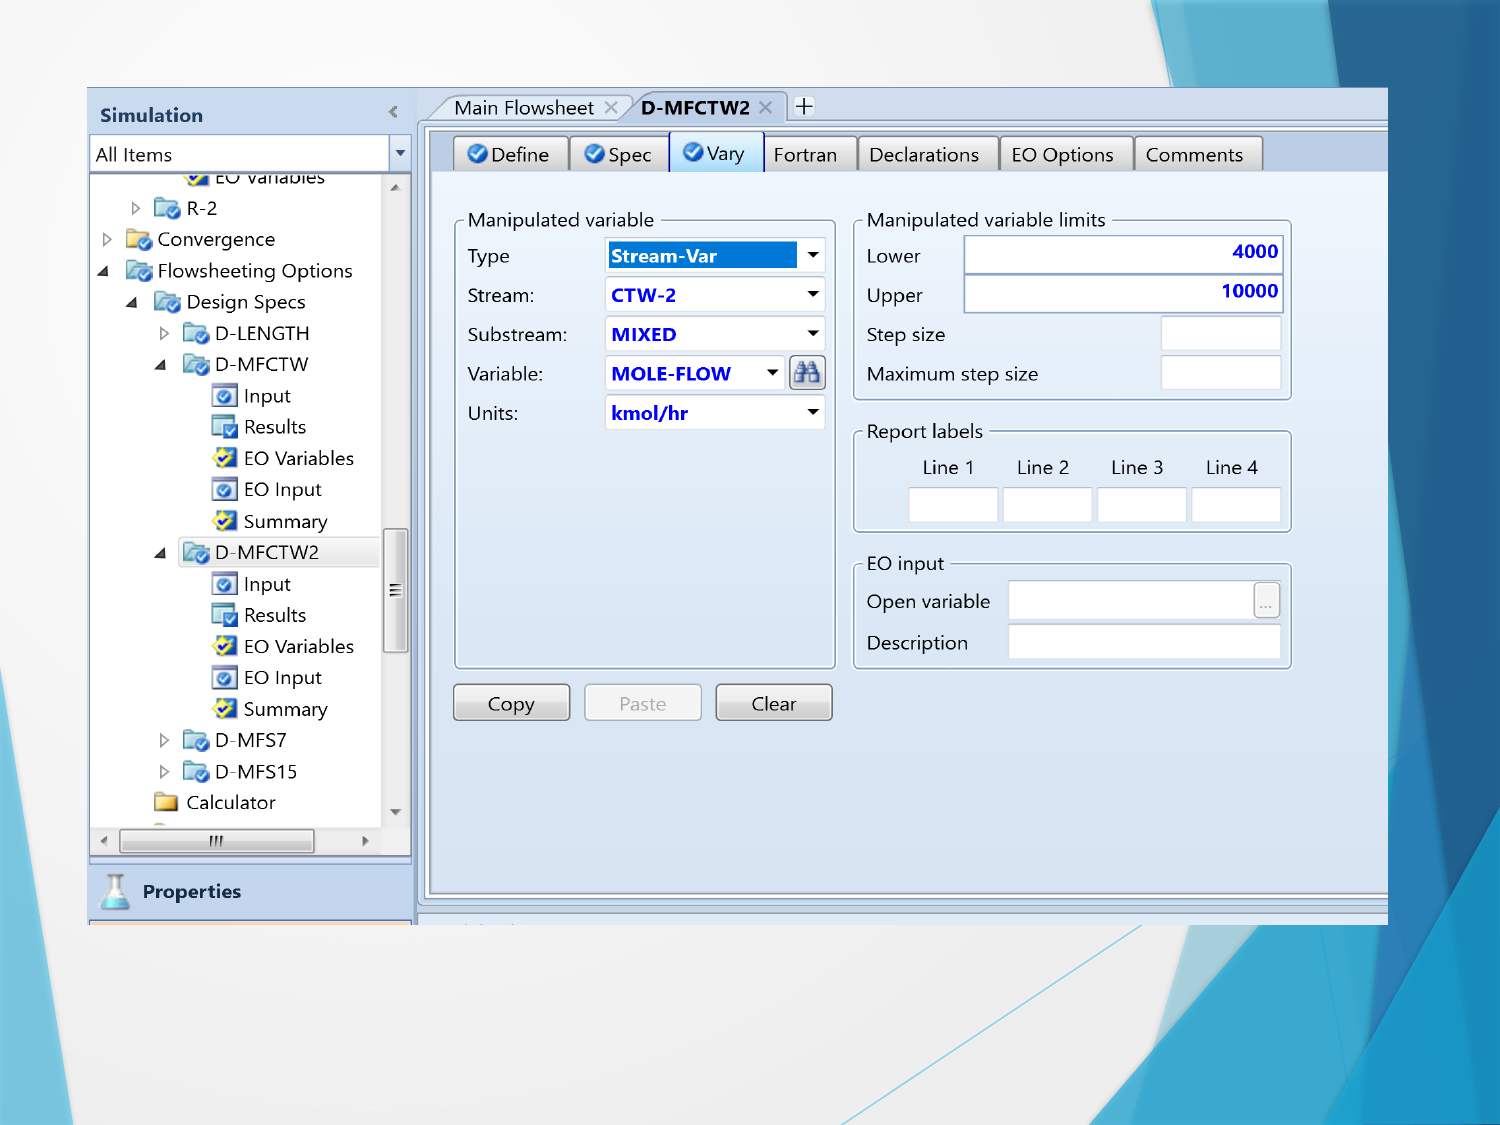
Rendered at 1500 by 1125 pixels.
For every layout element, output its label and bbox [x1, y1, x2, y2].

picture [86, 86, 1388, 926]
